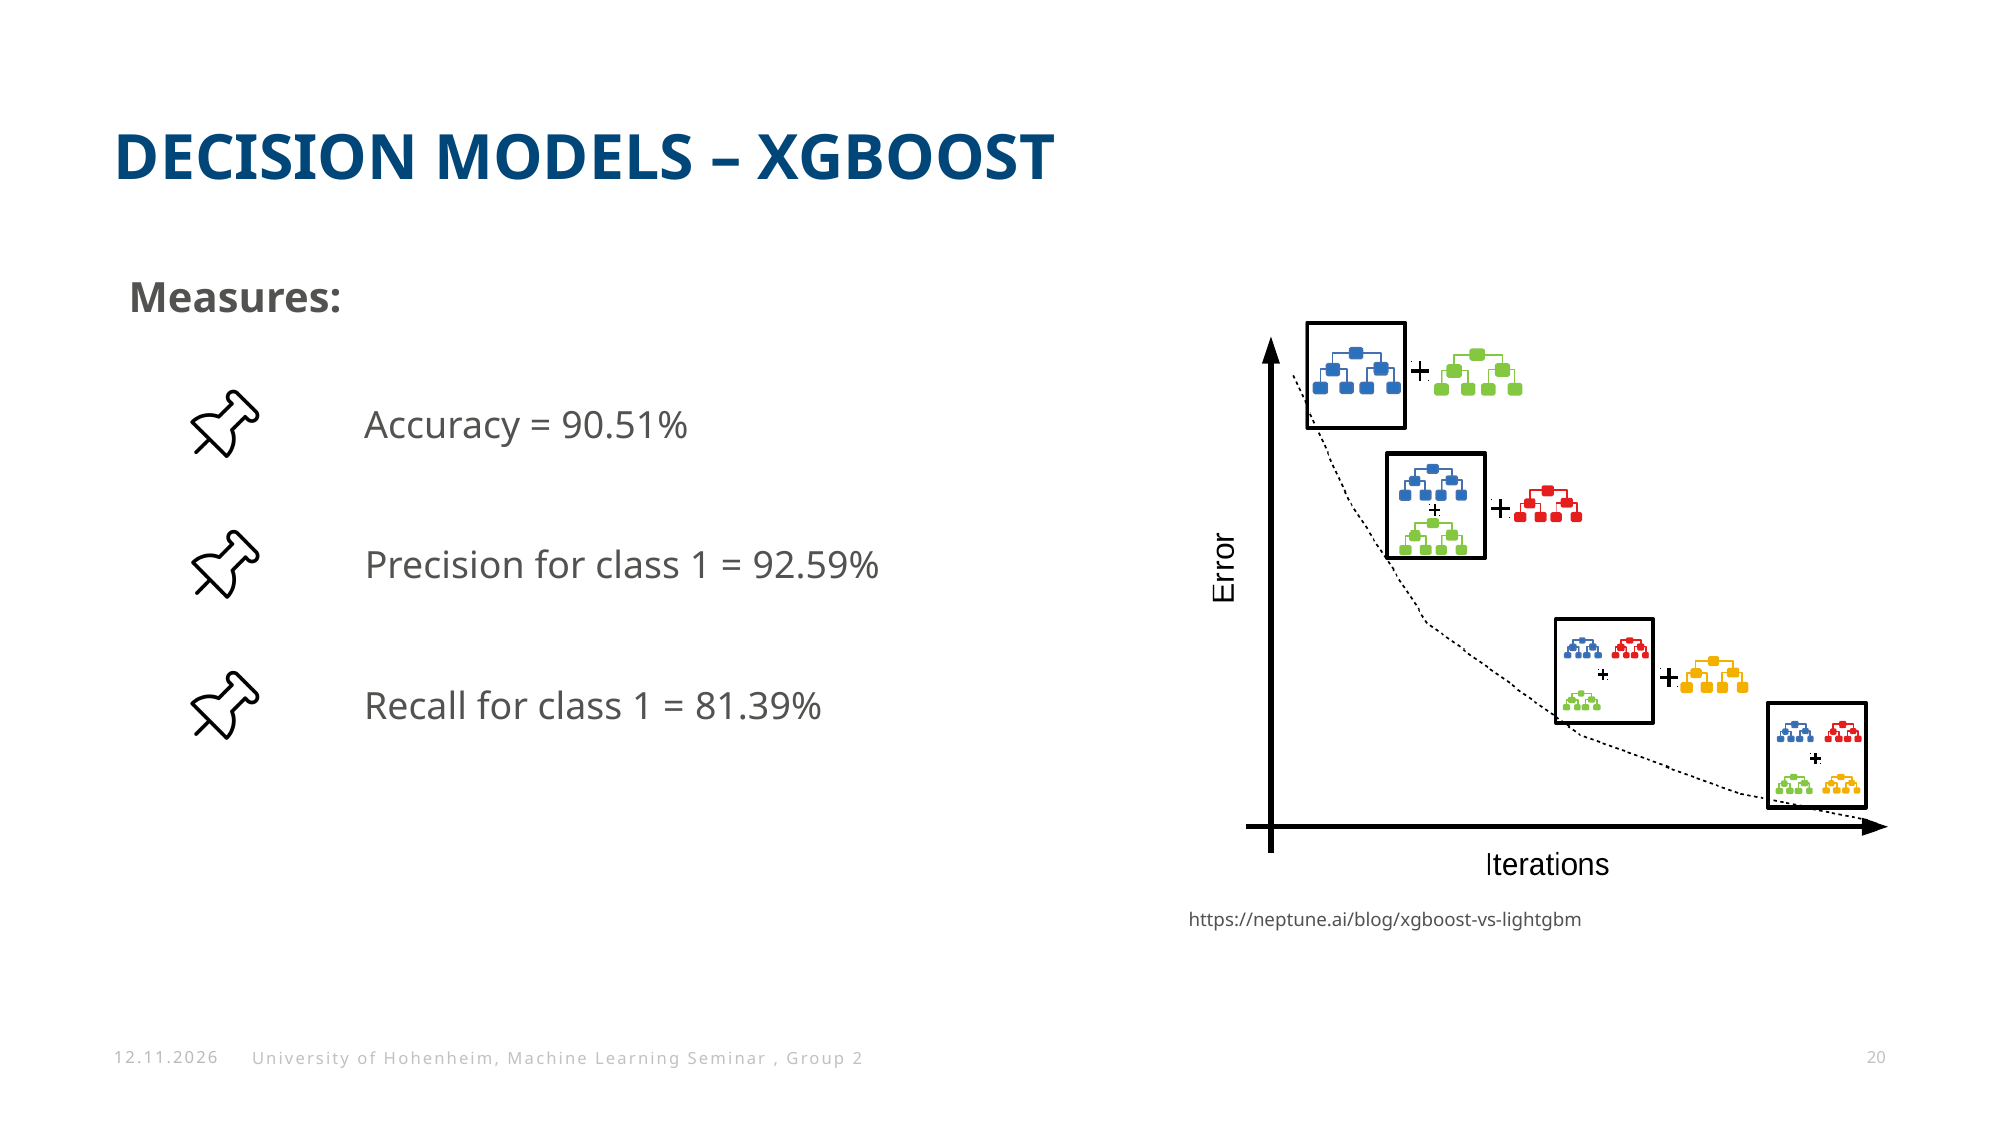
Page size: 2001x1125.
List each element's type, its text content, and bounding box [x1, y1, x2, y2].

slide_number 20 [1749, 1013, 1886, 1103]
text_box Precision for class 1 = 92.59% [349, 533, 957, 594]
picture [1168, 296, 1923, 885]
footer University of Hohenheim, Machine Learning Seminar , Group 2 [252, 1013, 1729, 1103]
text_box Measures: [114, 263, 524, 329]
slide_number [114, 1013, 232, 1103]
text_box Accuracy = 90.51% [349, 393, 1000, 454]
title Decision Models – XGBoost [114, 125, 1886, 297]
picture [180, 379, 270, 468]
picture [181, 519, 270, 609]
text_box https://neptune.ai/blog/xgboost-vs-lightgbm [1099, 900, 1671, 938]
text_box Recall for class 1 = 81.39% [349, 674, 983, 735]
picture [180, 660, 270, 750]
